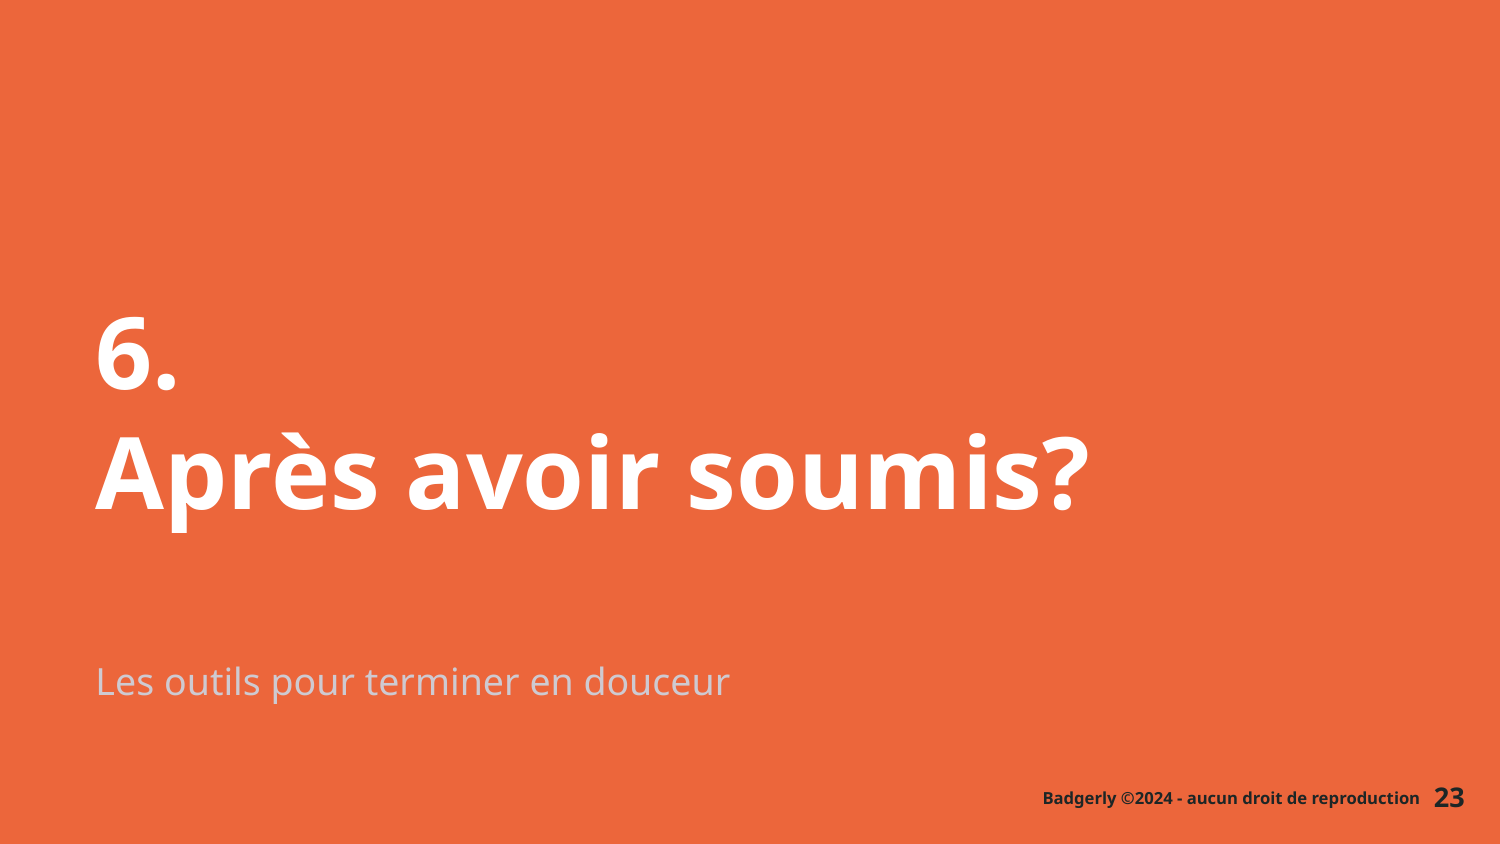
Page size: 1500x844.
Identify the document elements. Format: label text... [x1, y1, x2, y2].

slide_number ‹#› [1389, 764, 1480, 830]
subtitle Les outils pour terminer en douceur [80, 636, 1038, 765]
title 6. Après avoir soumis? [80, 73, 1125, 745]
